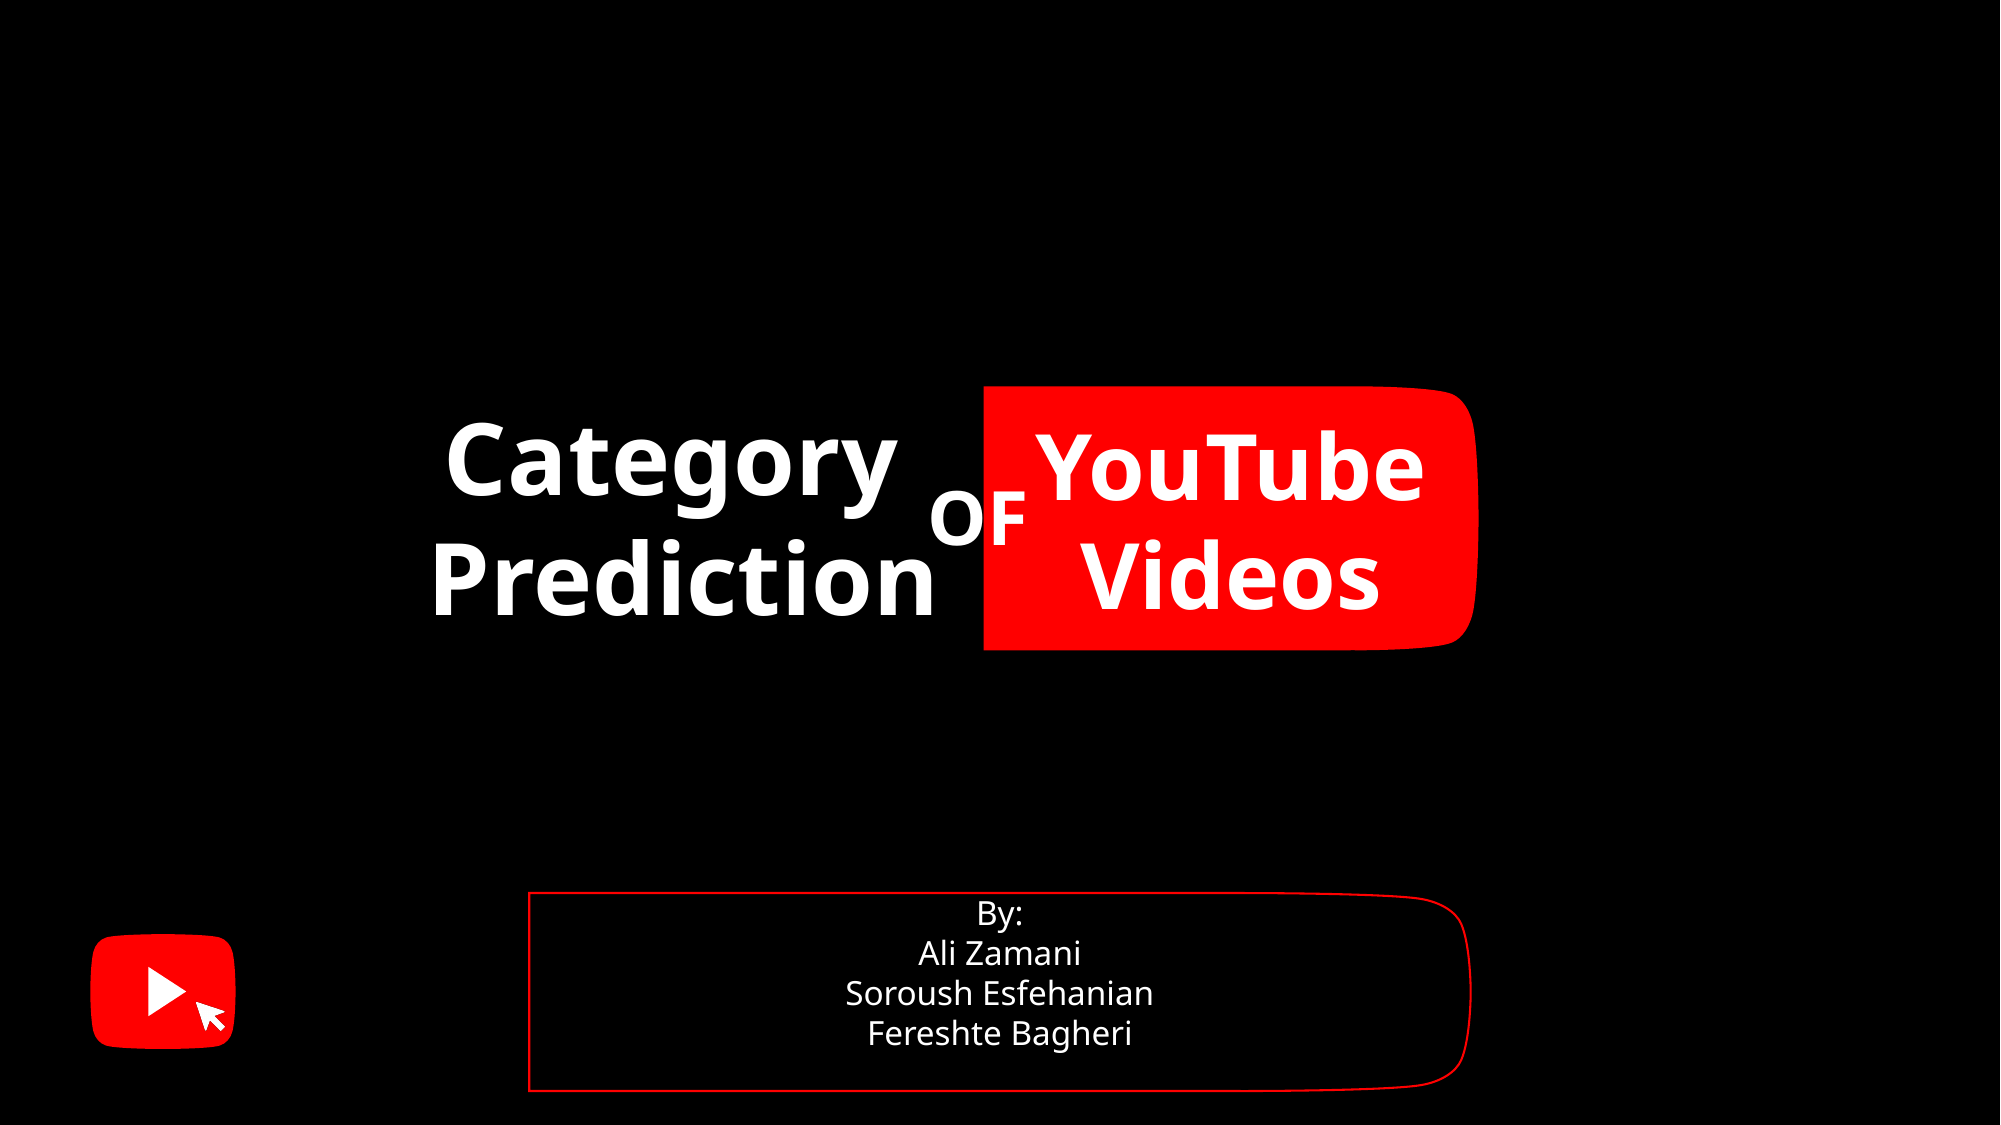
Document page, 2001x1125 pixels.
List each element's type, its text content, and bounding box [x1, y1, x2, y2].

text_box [90, 934, 236, 1049]
text_box By: Ali Zamani Soroush Esfehanian Fereshte Bagheri [528, 891, 1472, 1093]
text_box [405, 339, 1479, 692]
picture [185, 991, 236, 1042]
